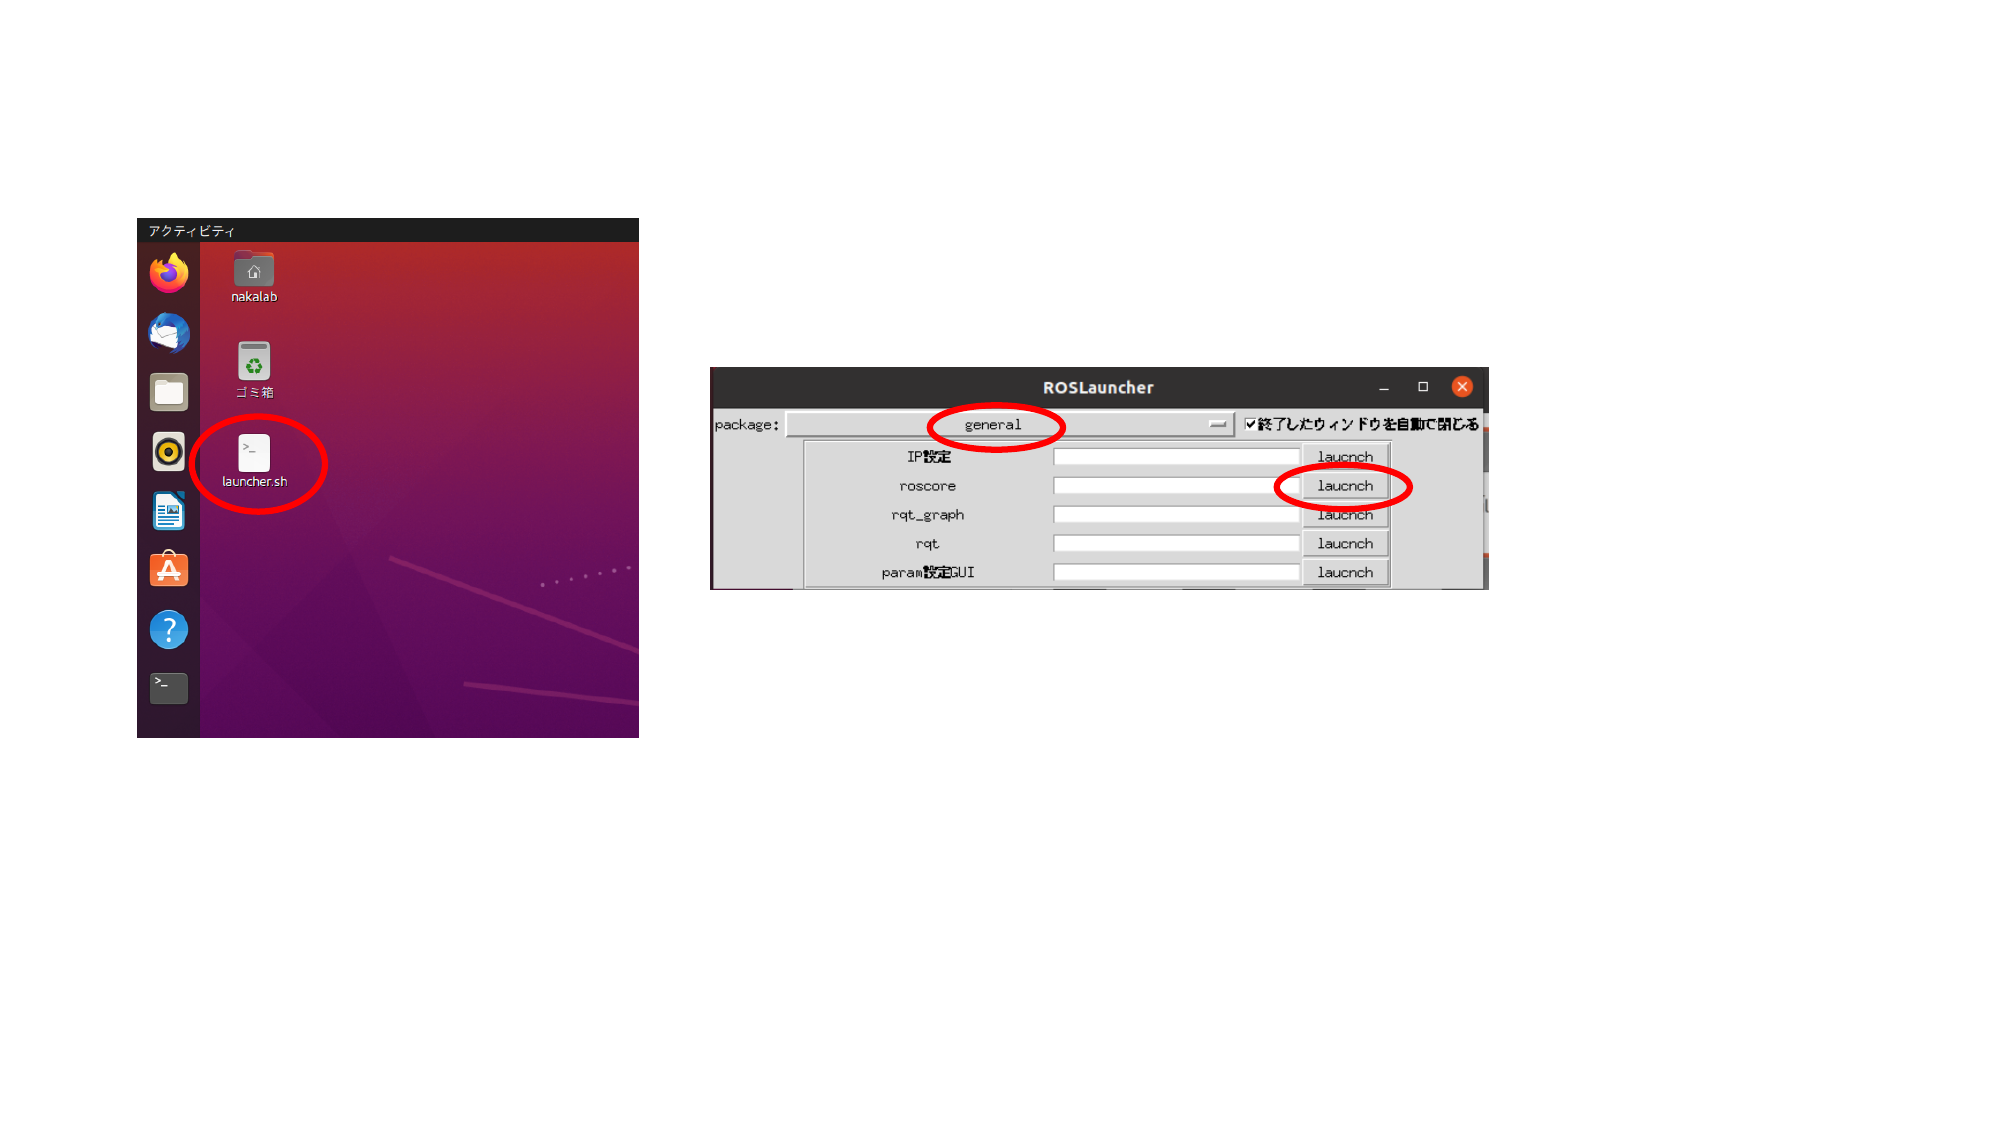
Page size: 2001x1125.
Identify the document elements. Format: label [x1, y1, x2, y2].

picture [137, 218, 639, 738]
picture [710, 367, 1489, 590]
